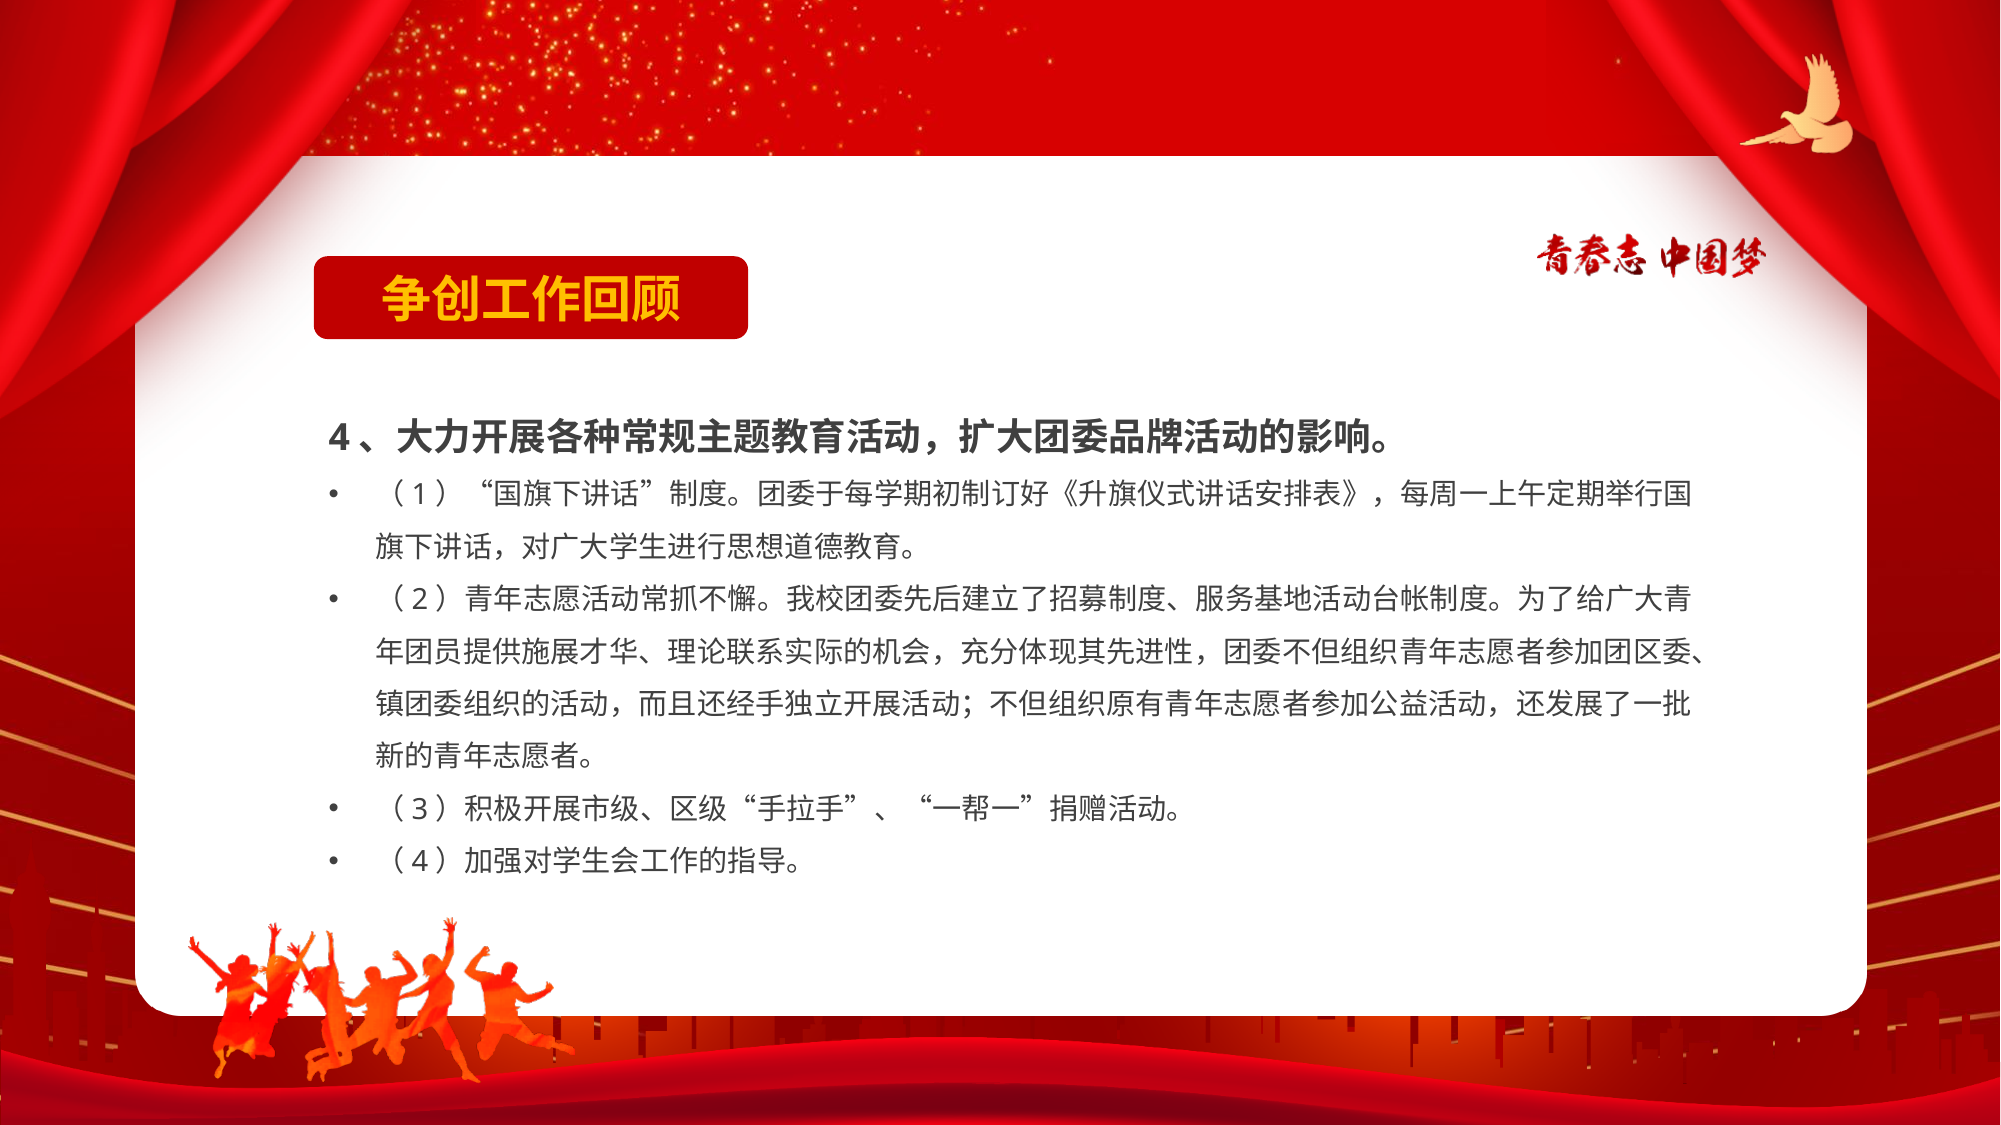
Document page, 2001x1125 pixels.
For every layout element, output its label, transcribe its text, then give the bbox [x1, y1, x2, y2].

picture [0, 0, 2001, 1125]
text_box 争创工作回顾 [313, 256, 749, 340]
text_box 4、大力开展各种常规主题教育活动，扩大团委品牌活动的影响。 （1）“国旗下讲话”制度。团委于每学期初制订好《升旗仪式讲话安排表》，每周一上午定期举行国旗下讲话，对广大学生进行思想道德教育。 （2）青年志愿活动常抓不懈。我校团委先后建立了招募制度、服务基地活动台帐制度。为了给广大青年团员提供施展才华、理论联系实际的机会，充分体现其先进性，团委不但组织青年志愿者参加团区委、镇团委组织的活动，而且还经手独立开展活动；不但组织原有青年志愿者参加公益活动，还发展了一批新的青年志愿者。 （3）积极开展市级、区级“手拉手”、“一帮一”捐赠活动。 （4）加强对学生会工作的指导。 [313, 383, 1709, 885]
